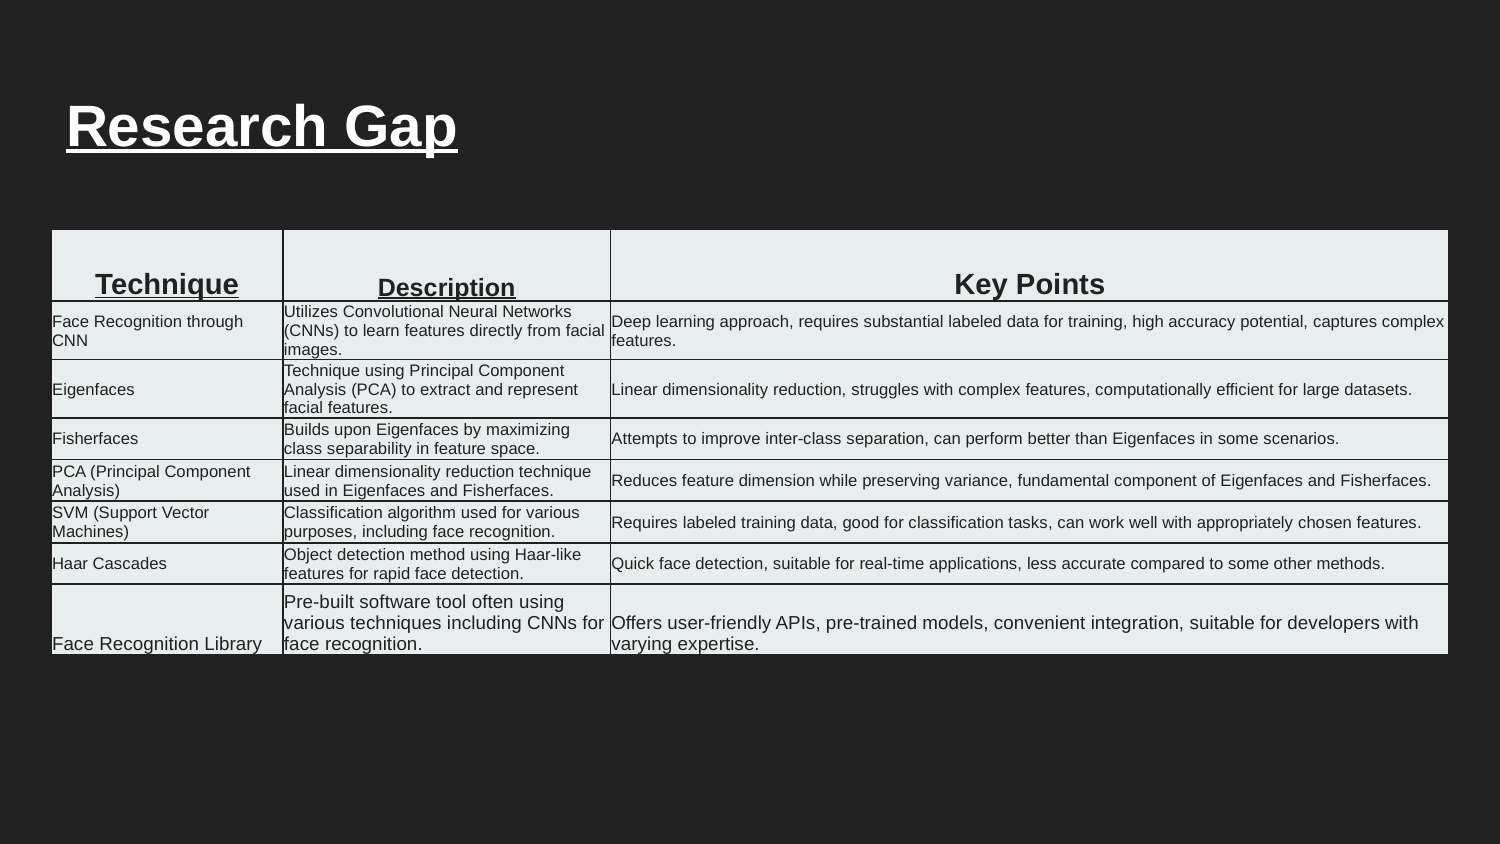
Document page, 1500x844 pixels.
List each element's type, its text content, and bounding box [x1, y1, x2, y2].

table_cell Object detection method using Haar-like features for rapid face detection. [284, 544, 610, 583]
table_cell Fisherfaces [52, 419, 282, 459]
title Research Gap [51, 72, 1449, 167]
table_cell SVM (Support Vector Machines) [52, 502, 282, 542]
table_cell Reduces feature dimension while preserving variance, fundamental component of Eigenfaces and Fisherfaces. [611, 460, 1448, 500]
table_header Description [284, 230, 610, 300]
table_cell Technique using Principal Component Analysis (PCA) to extract and represent facial features. [284, 360, 610, 417]
table_header Technique [52, 230, 282, 300]
table_cell Quick face detection, suitable for real-time applications, less accurate compared to some other methods. [611, 544, 1448, 583]
table_cell Face Recognition through CNN [52, 302, 282, 359]
table_cell Deep learning approach, requires substantial labeled data for training, high accuracy potential, captures complex features. [611, 302, 1448, 359]
table_header Key Points [611, 230, 1448, 300]
table_cell Eigenfaces [52, 360, 282, 417]
table_cell Linear dimensionality reduction, struggles with complex features, computationally efficient for large datasets. [611, 360, 1448, 417]
table_cell Face Recognition Library [52, 585, 282, 654]
table_cell Utilizes Convolutional Neural Networks (CNNs) to learn features directly from facial images. [284, 302, 610, 359]
table_cell Requires labeled training data, good for classification tasks, can work well with appropriately chosen features. [611, 502, 1448, 542]
table_cell Offers user-friendly APIs, pre-trained models, convenient integration, suitable for developers with varying expertise. [611, 585, 1448, 654]
table_cell PCA (Principal Component Analysis) [52, 460, 282, 500]
table_cell Attempts to improve inter-class separation, can perform better than Eigenfaces in some scenarios. [611, 419, 1448, 459]
table_cell Pre-built software tool often using various techniques including CNNs for face recognition. [284, 585, 610, 654]
table_cell Builds upon Eigenfaces by maximizing class separability in feature space. [284, 419, 610, 459]
table_cell Haar Cascades [52, 544, 282, 583]
table_cell Classification algorithm used for various purposes, including face recognition. [284, 502, 610, 542]
table_cell Linear dimensionality reduction technique used in Eigenfaces and Fisherfaces. [284, 460, 610, 500]
